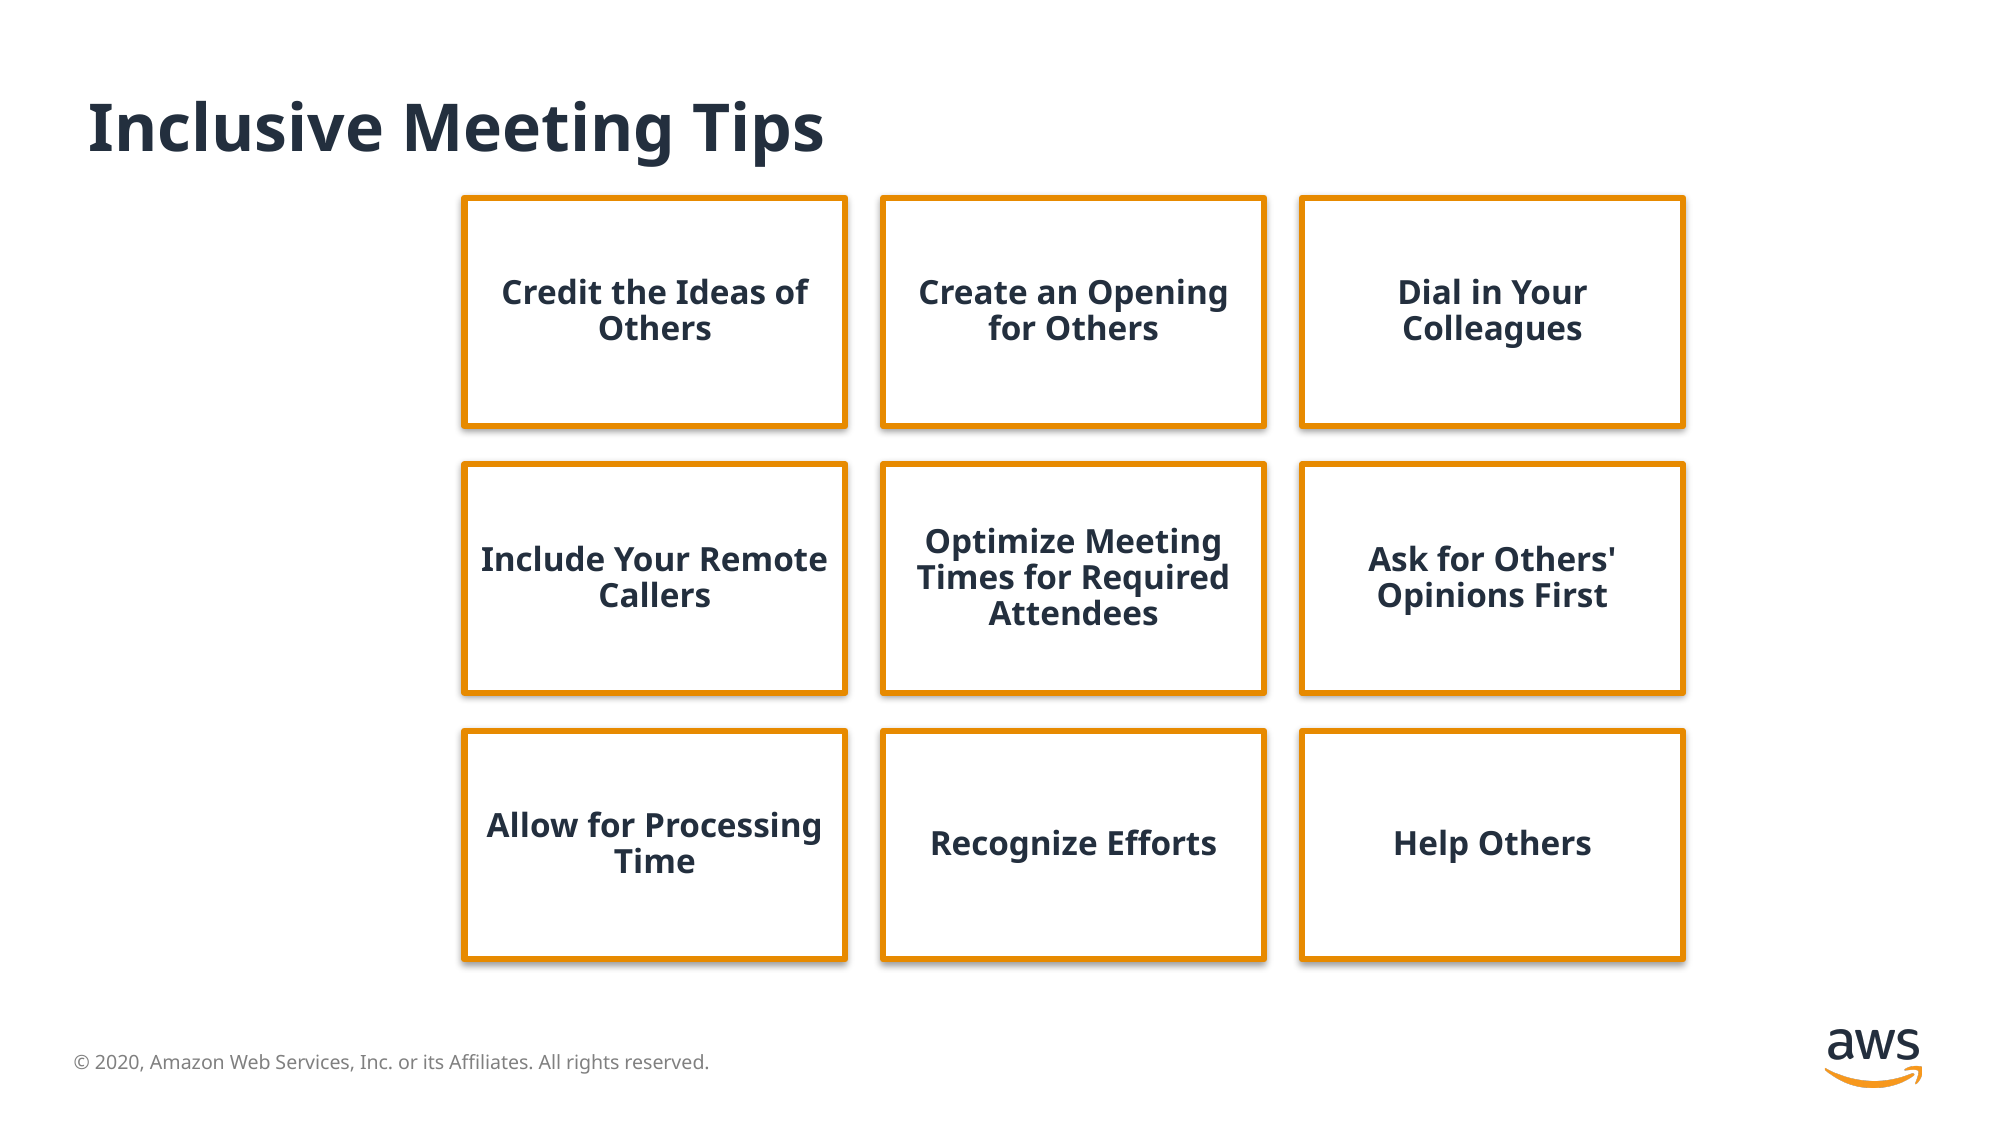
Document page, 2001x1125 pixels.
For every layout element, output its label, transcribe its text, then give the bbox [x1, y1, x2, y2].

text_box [316, 197, 1832, 960]
title Inclusive Meeting Tips [73, 78, 1869, 198]
